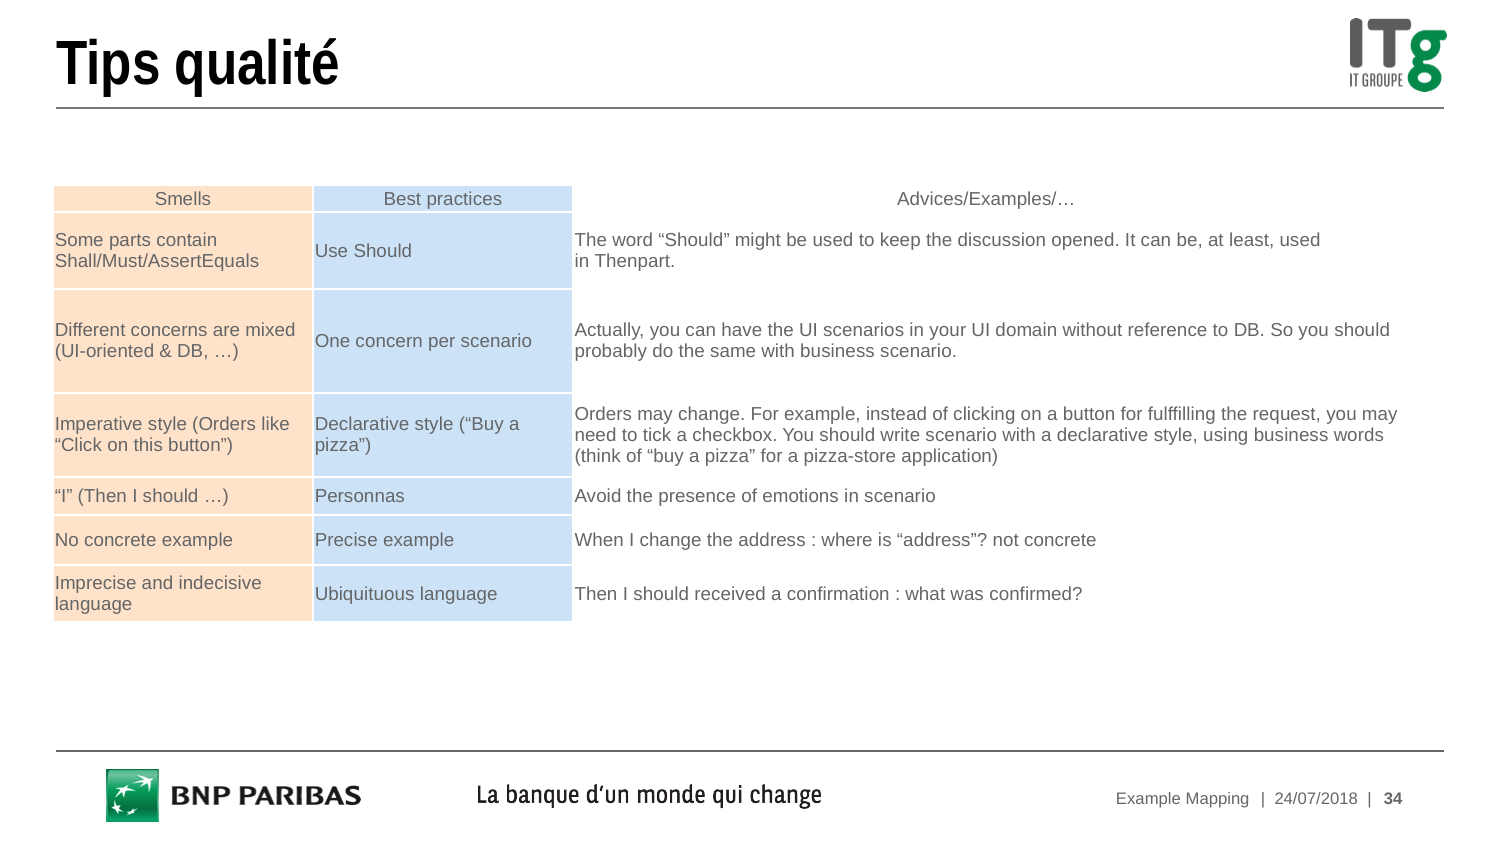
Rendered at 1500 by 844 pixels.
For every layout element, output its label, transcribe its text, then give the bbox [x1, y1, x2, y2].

table_cell Then I should received a confirmation : what was confirmed? [574, 566, 1399, 621]
table_cell “I” (Then I should …) [54, 478, 312, 514]
table_cell When I change the address : where is “address”? not concrete [574, 516, 1399, 564]
table_cell The word “Should” might be used to keep the discussion opened. It can be, at least, used in Thenpart. [574, 213, 1399, 288]
table_cell Personnas [314, 478, 572, 514]
table_cell No concrete example [54, 516, 312, 564]
table_cell Imprecise and indecisive language [54, 566, 312, 621]
table_cell Orders may change. For example, instead of clicking on a button for fulffilling the request, you may need to tick a checkbox. You should write scenario with a declarative style, using business words (think of “buy a pizza” for a pizza-store application) [574, 394, 1399, 476]
table_cell Use Should [314, 213, 572, 288]
table_header Advices/Examples/… [574, 186, 1399, 211]
table_cell Different concerns are mixed (UI-oriented & DB, …) [54, 290, 312, 392]
slide_number 34 [1372, 786, 1403, 810]
table_cell Ubiquituous language [314, 566, 572, 621]
footer Example Mapping [918, 786, 1250, 810]
table_cell Avoid the presence of emotions in scenario [574, 478, 1399, 514]
table_cell Declarative style (“Buy a pizza”) [314, 394, 572, 476]
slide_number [1258, 786, 1372, 810]
table_header Best practices [314, 186, 572, 211]
table_header Smells [54, 186, 312, 211]
picture [106, 769, 361, 822]
table_cell Precise example [314, 516, 572, 564]
title Tips qualité [56, 14, 1444, 106]
picture [478, 784, 821, 809]
table_cell Some parts contain Shall/Must/AssertEquals [54, 213, 312, 288]
table_cell Imperative style (Orders like “Click on this button”) [54, 394, 312, 476]
table_cell Actually, you can have the UI scenarios in your UI domain without reference to DB. So you should probably do the same with business scenario. [574, 290, 1399, 392]
table_cell One concern per scenario [314, 290, 572, 392]
